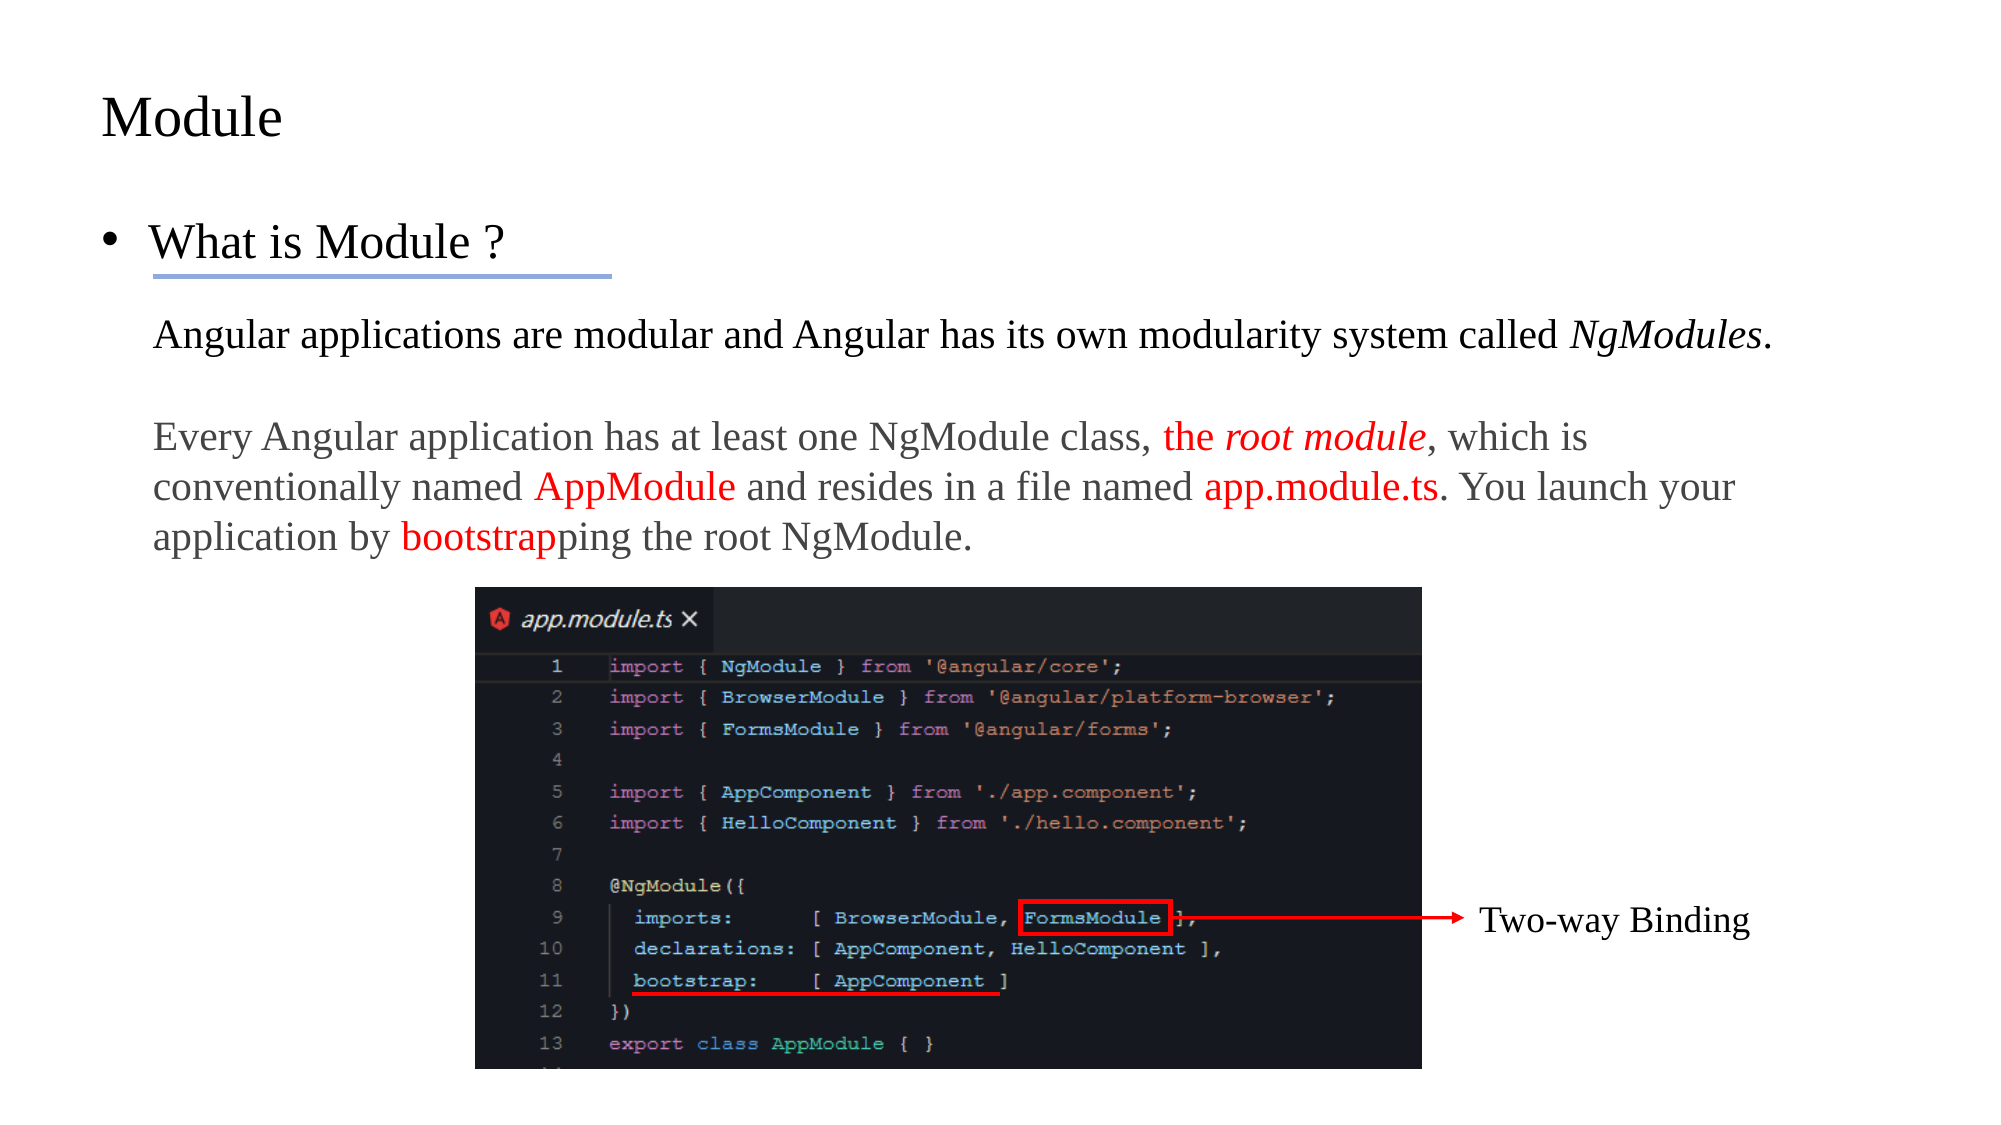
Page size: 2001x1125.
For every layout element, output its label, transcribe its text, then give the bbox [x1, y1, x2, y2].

text_box Two-way Binding [1464, 887, 1812, 948]
text_box Angular applications are modular and Angular has its own modularity system called NgModules. [138, 299, 1812, 365]
text_box Every Angular application has at least one NgModule class, the root module, which is conventionally named AppModule and resides in a file named app.module.ts. You launch your application by bootstrapping the root NgModule. [138, 401, 1812, 617]
text_box What is Module ? [86, 200, 585, 276]
picture [475, 587, 1422, 1069]
title Module [86, 56, 1812, 180]
